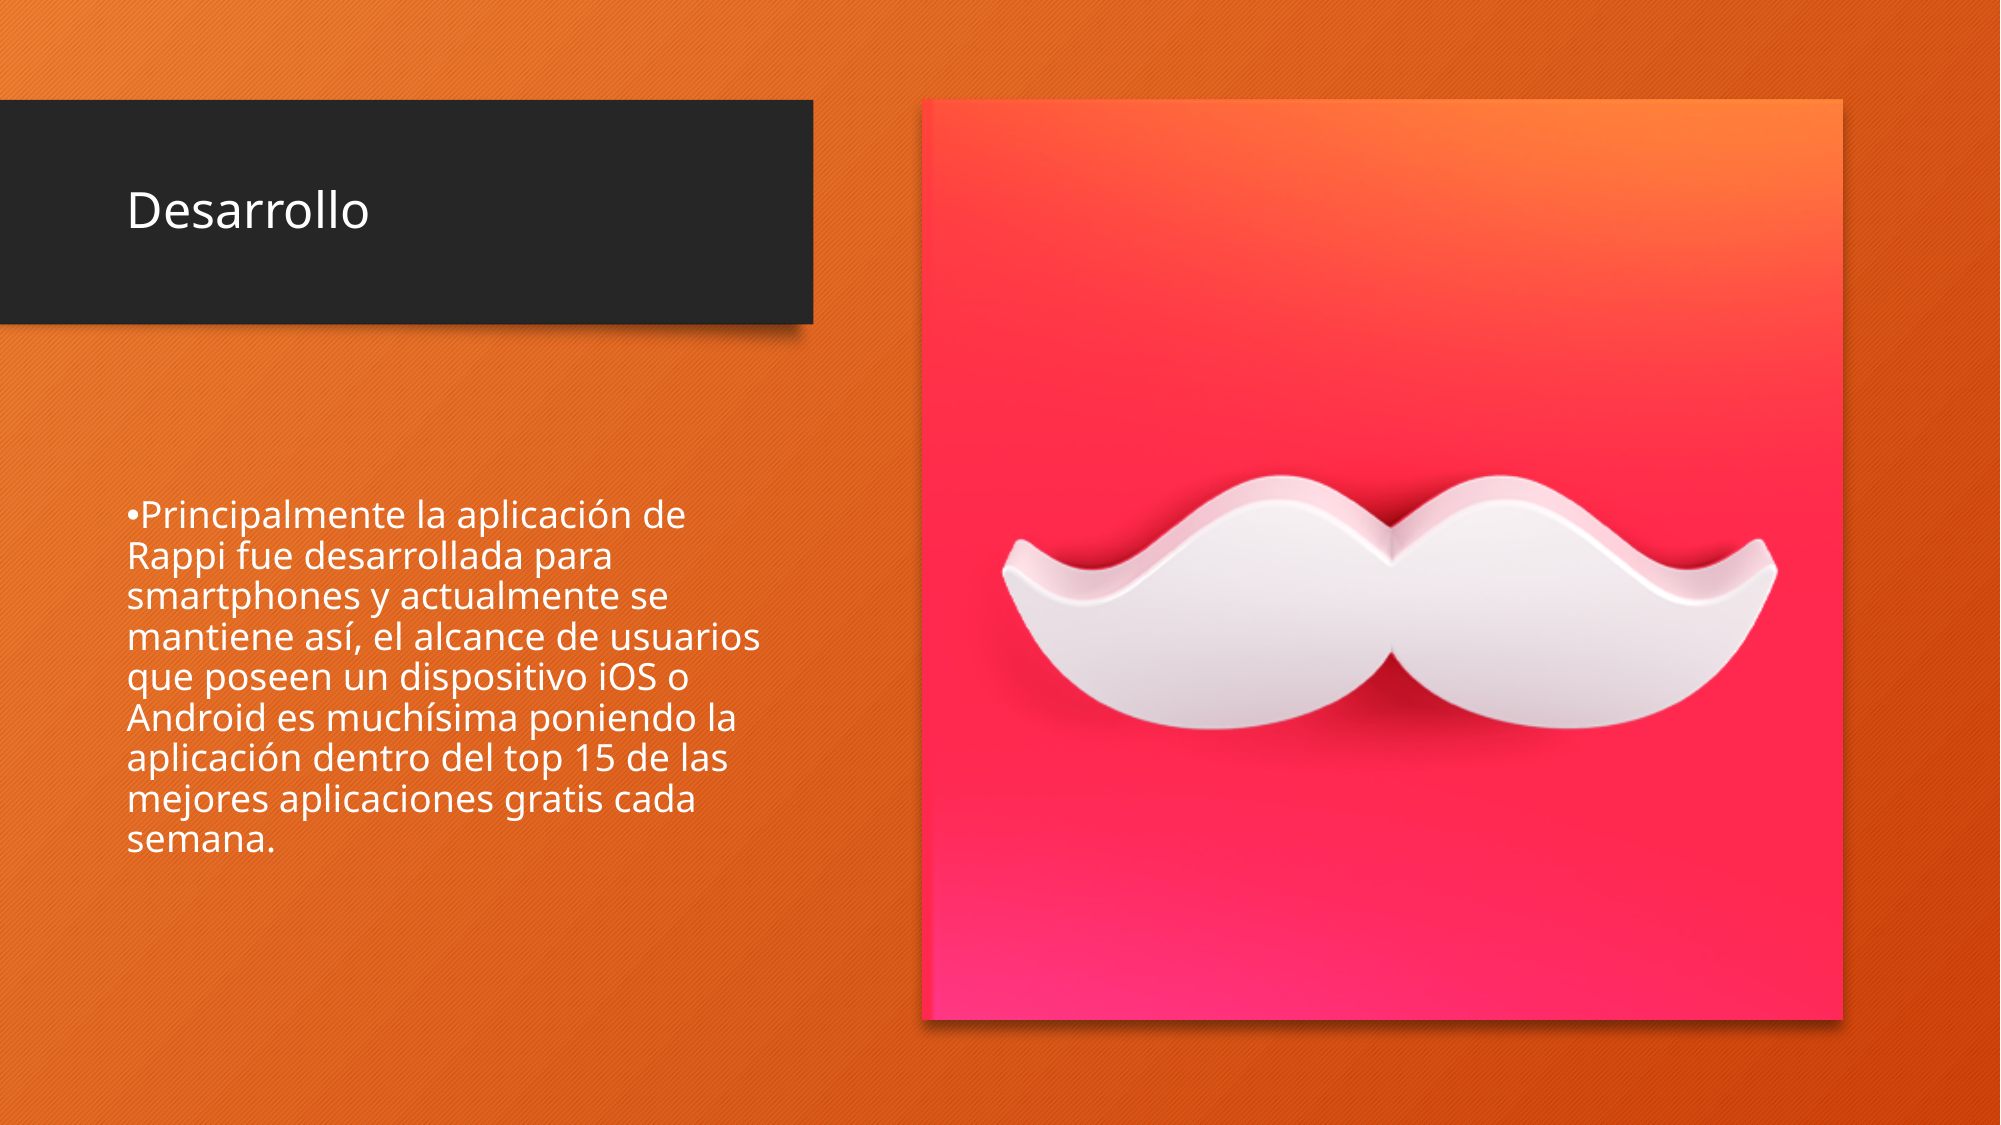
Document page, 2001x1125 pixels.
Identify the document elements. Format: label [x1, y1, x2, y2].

list [922, 99, 1843, 1021]
picture [0, 0, 2000, 1125]
